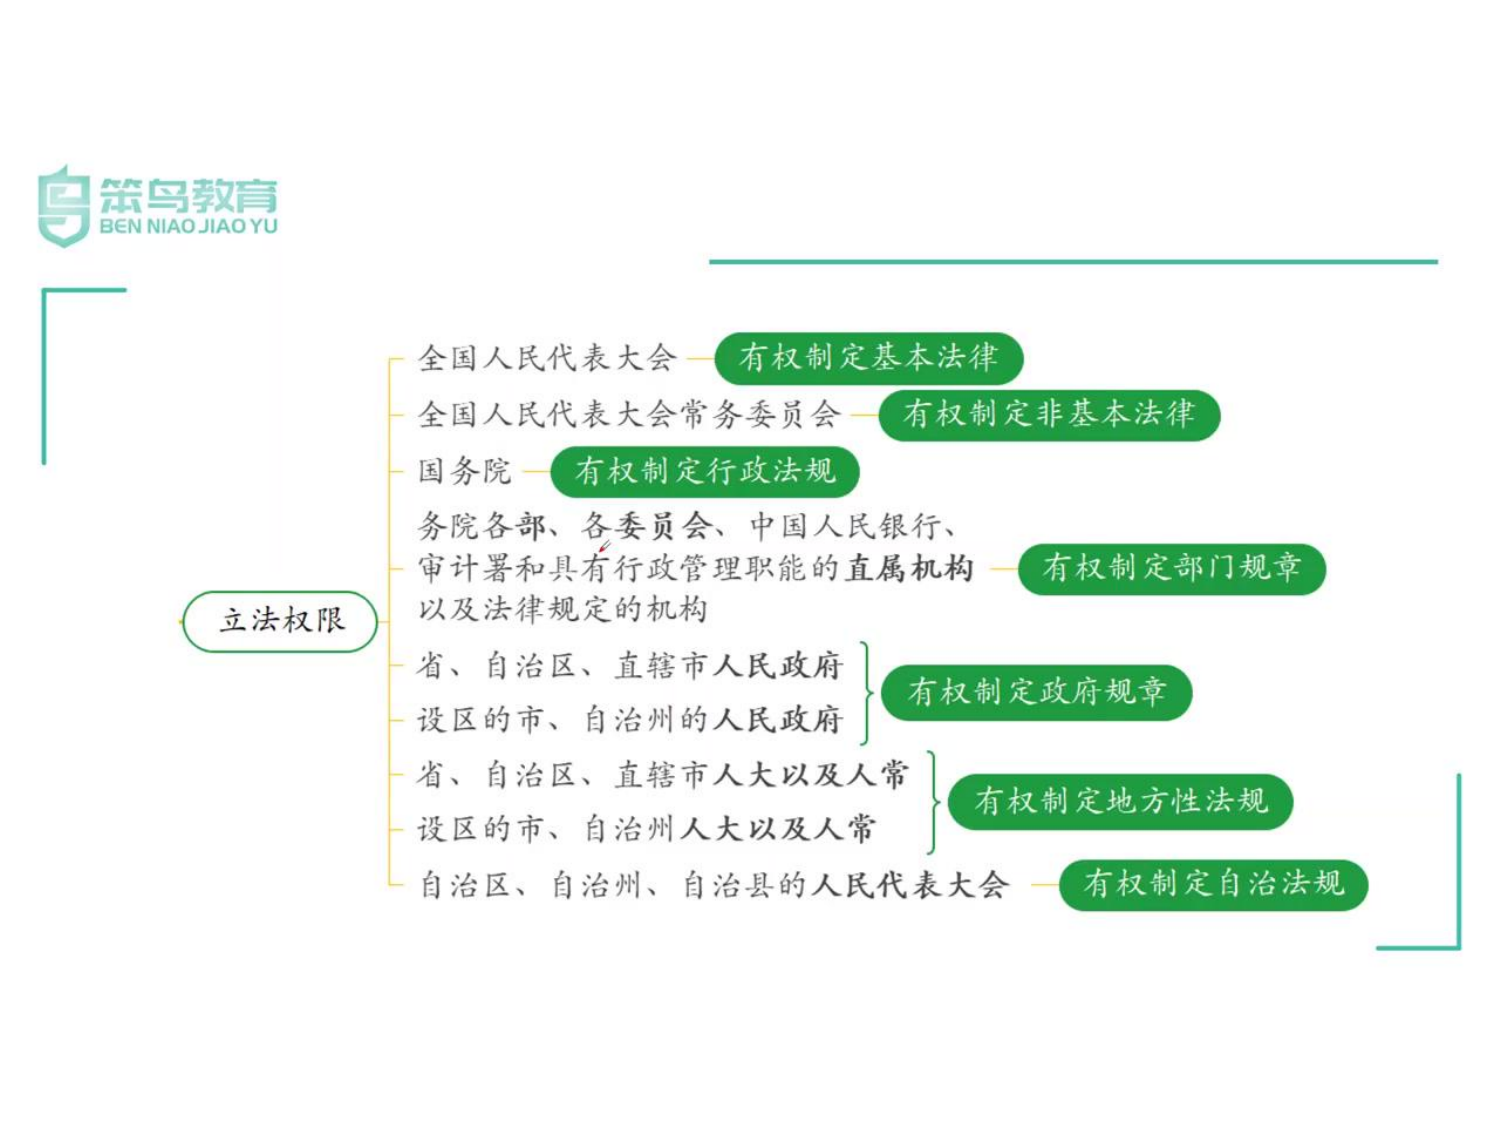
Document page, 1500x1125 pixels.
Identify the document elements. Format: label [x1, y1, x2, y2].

picture [0, 140, 1500, 985]
